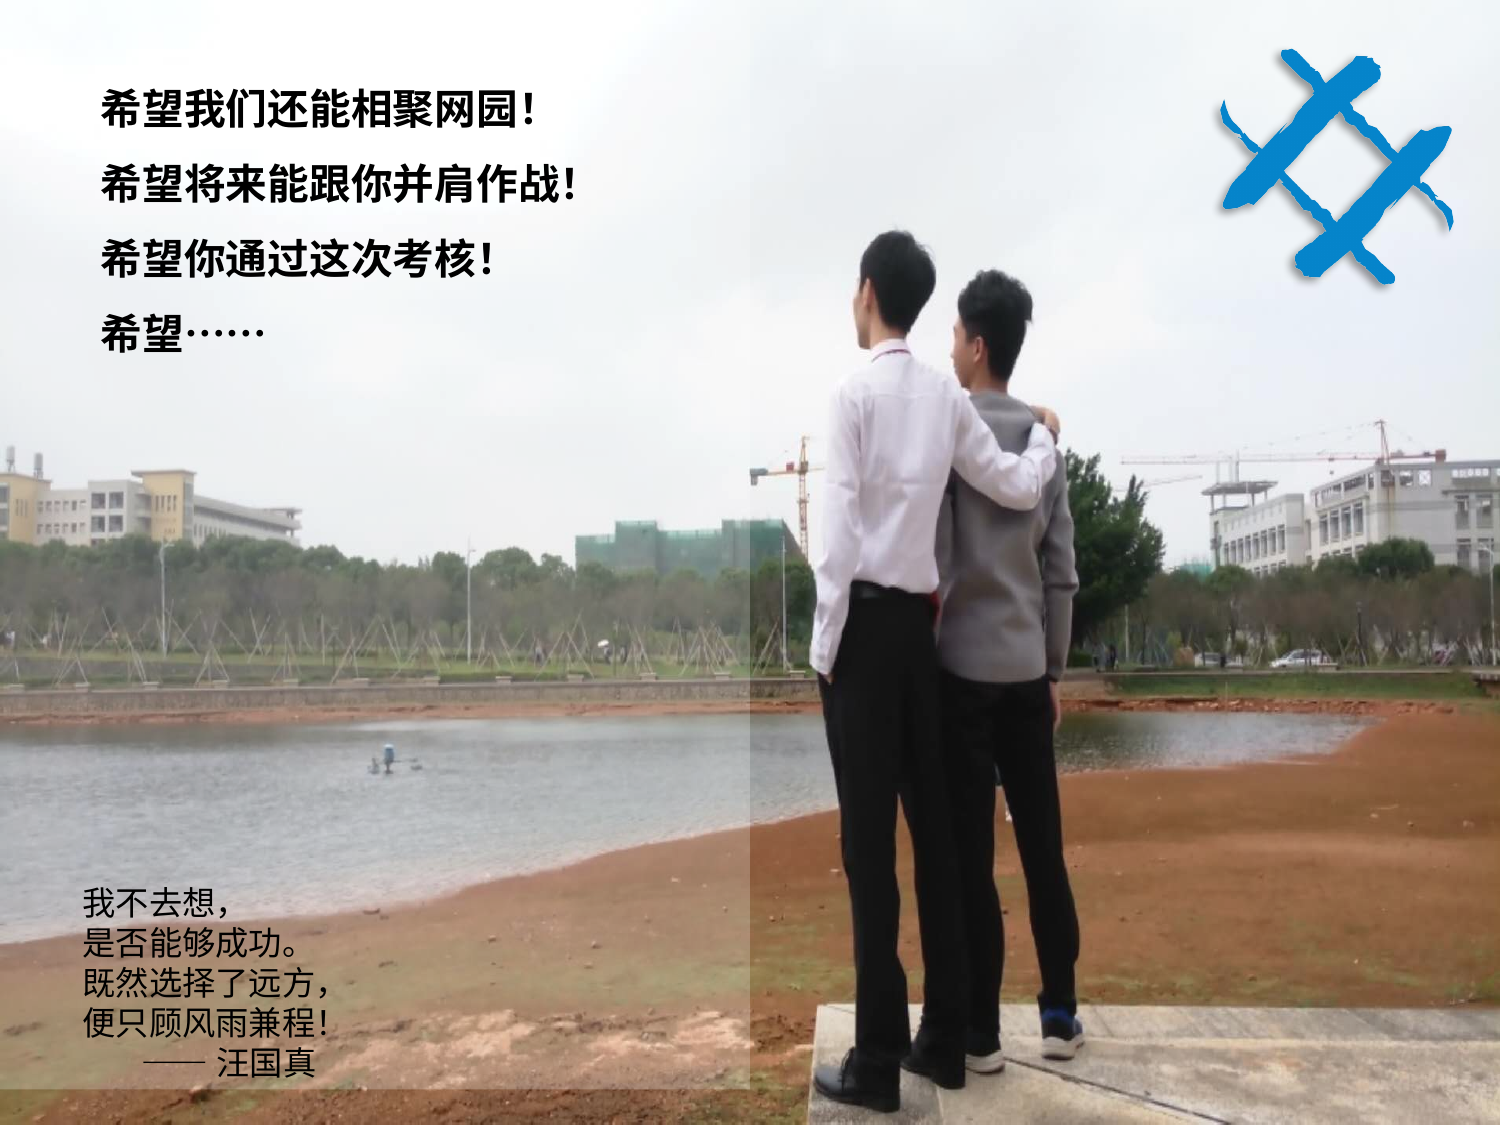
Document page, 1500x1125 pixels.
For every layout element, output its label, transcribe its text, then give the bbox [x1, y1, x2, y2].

text_box 希望我们还能相聚网园！ 希望将来能跟你并肩作战！ 希望你通过这次考核！ 希望…… 我不去想， 是否能够成功。 既然选择了远方， 便只顾风雨兼程！ ——汪国真 [0, 0, 750, 1090]
picture [0, 0, 1500, 1125]
